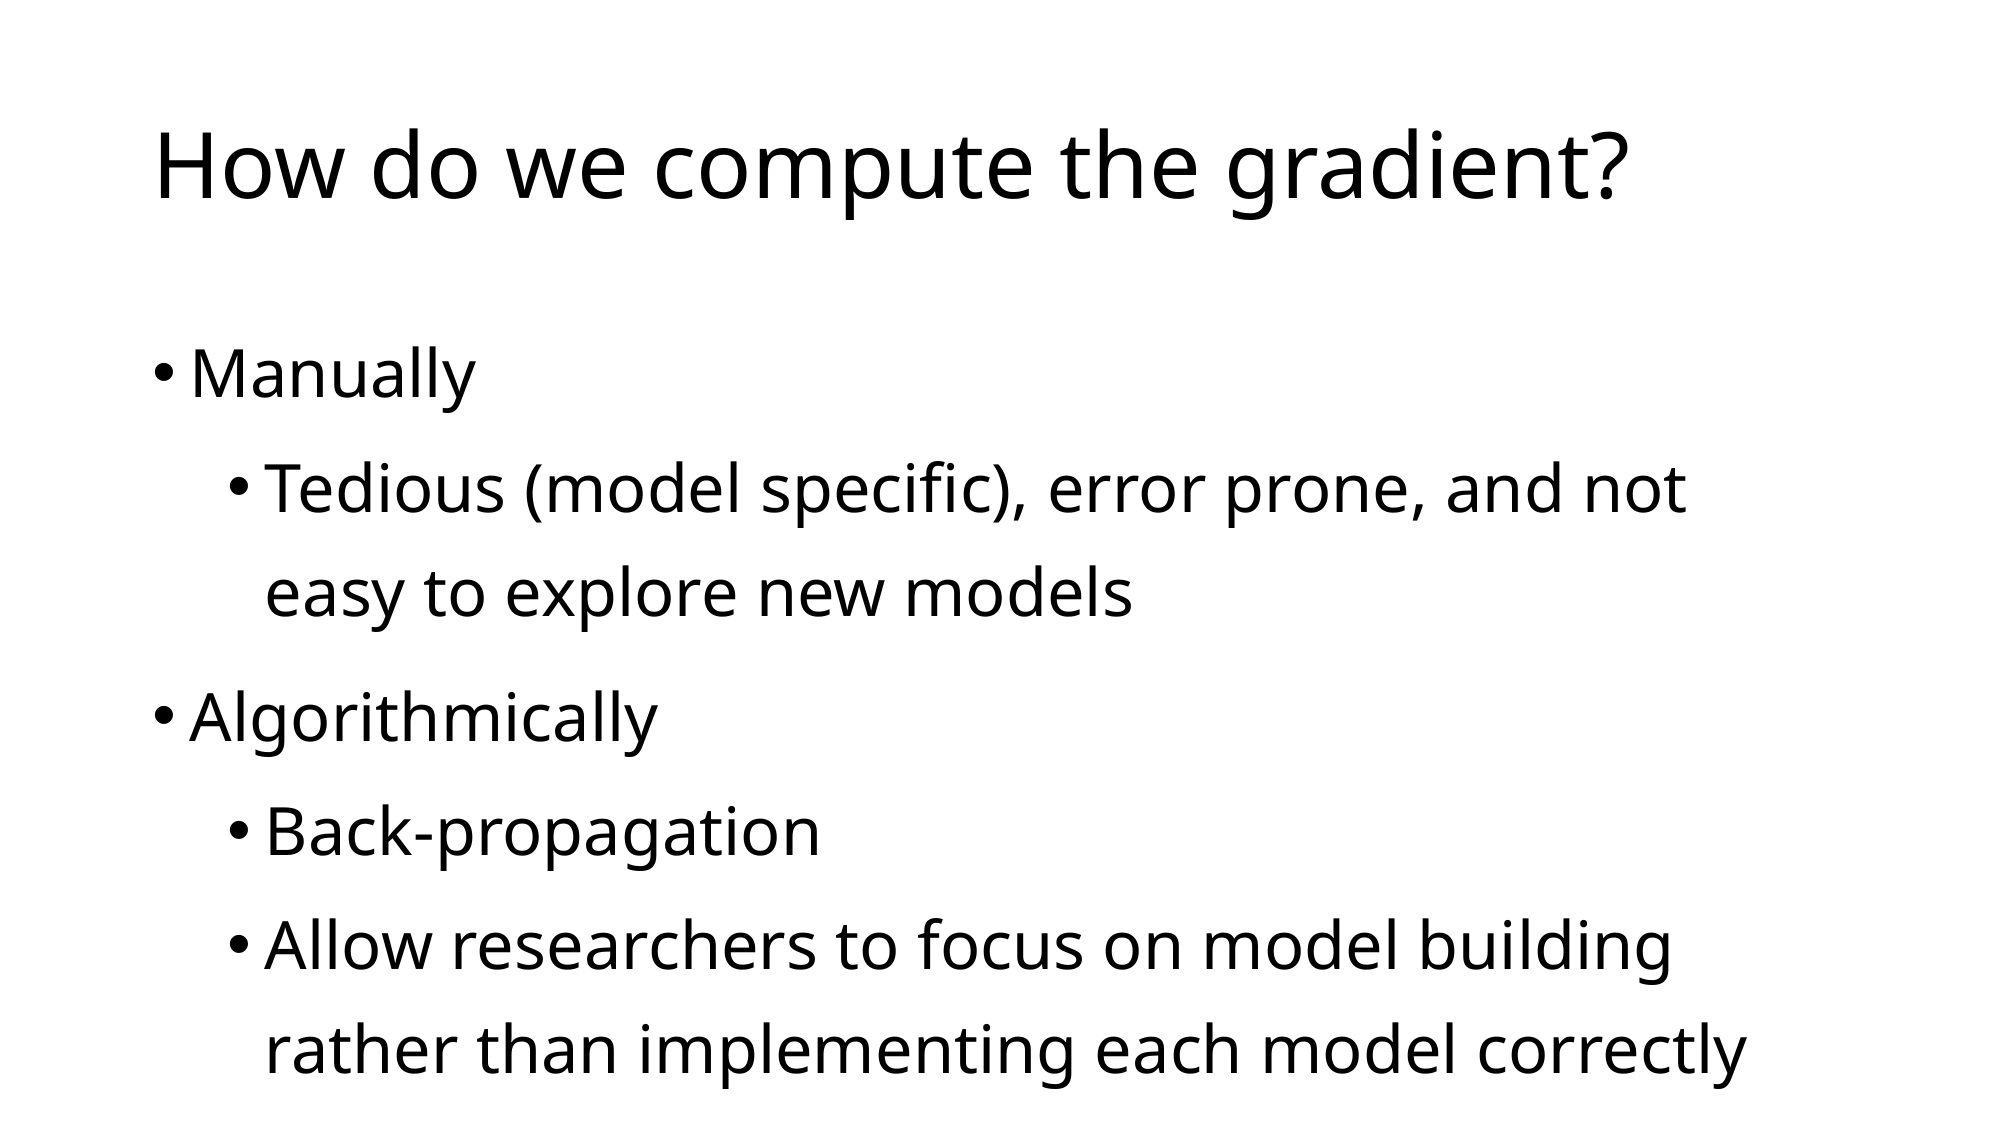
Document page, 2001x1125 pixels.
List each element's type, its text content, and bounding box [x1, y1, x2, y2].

title How do we compute the gradient? [137, 59, 1863, 278]
list Manually Tedious (model specific), error prone, and not easy to explore new models Algorithmically Back-propagation Allow researchers to focus on model building rather than implementing each model correctly [137, 299, 1863, 1108]
